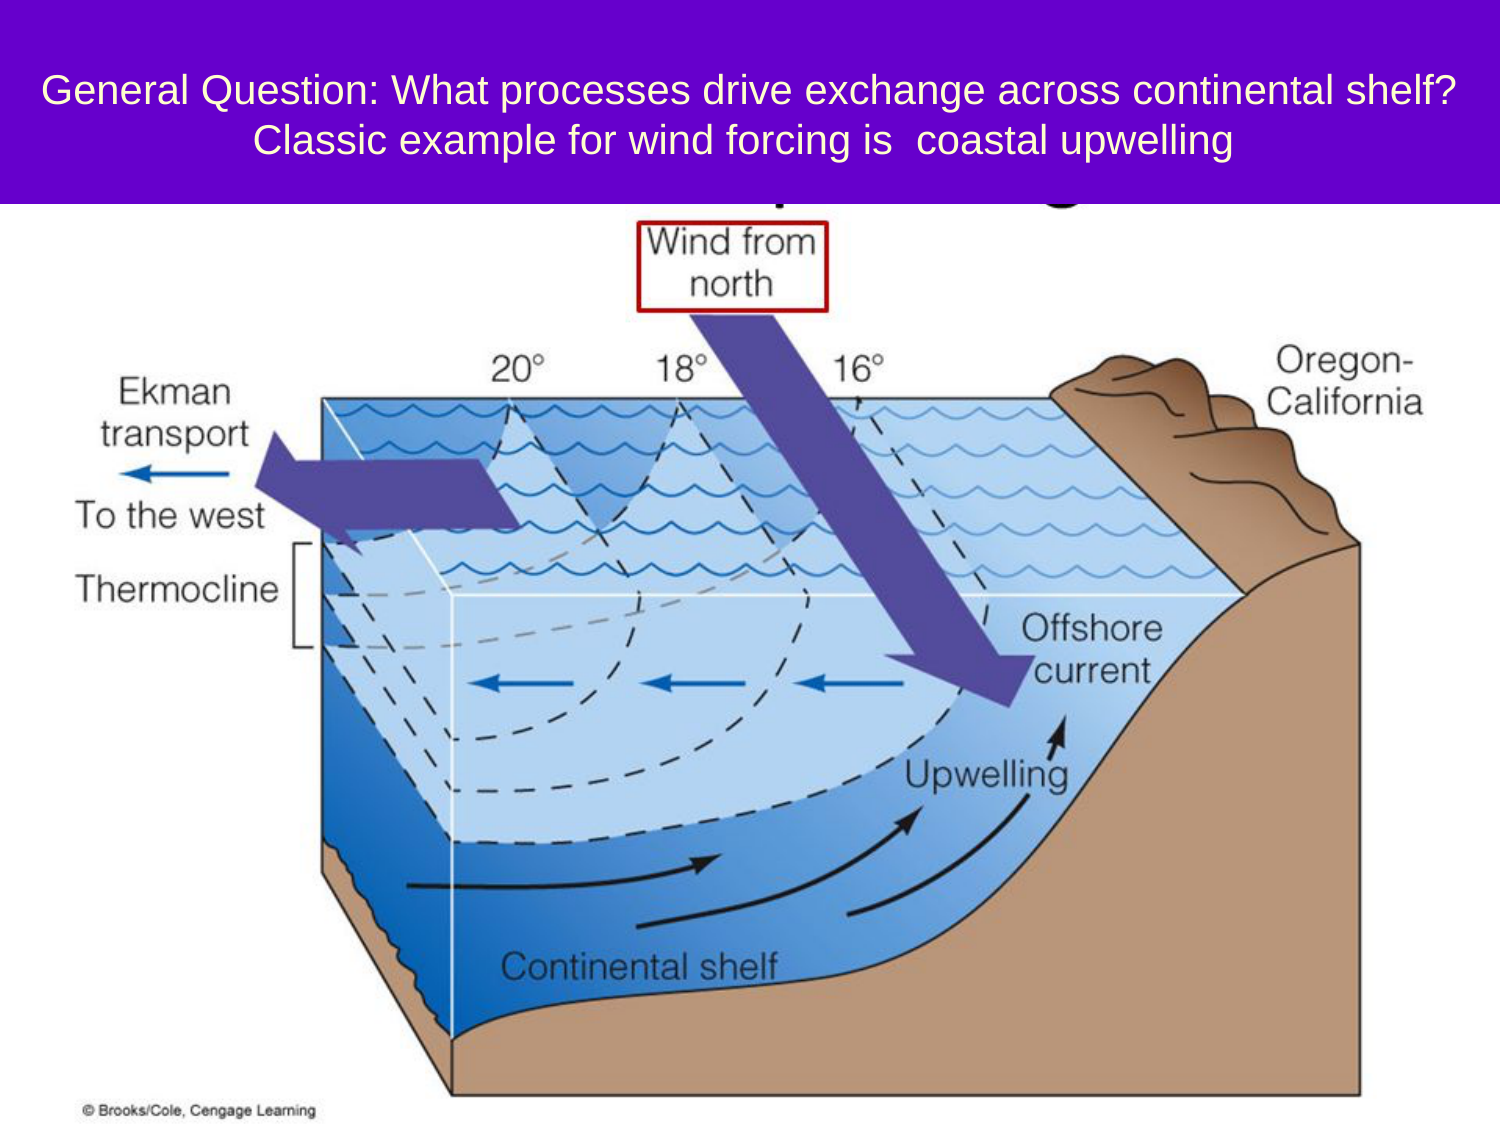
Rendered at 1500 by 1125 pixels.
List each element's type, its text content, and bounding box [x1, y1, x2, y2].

picture [0, 204, 1500, 1125]
title General Question: What processes drive exchange across continental shelf? Classic example for wind forcing is coastal upwelling [21, 20, 1478, 203]
